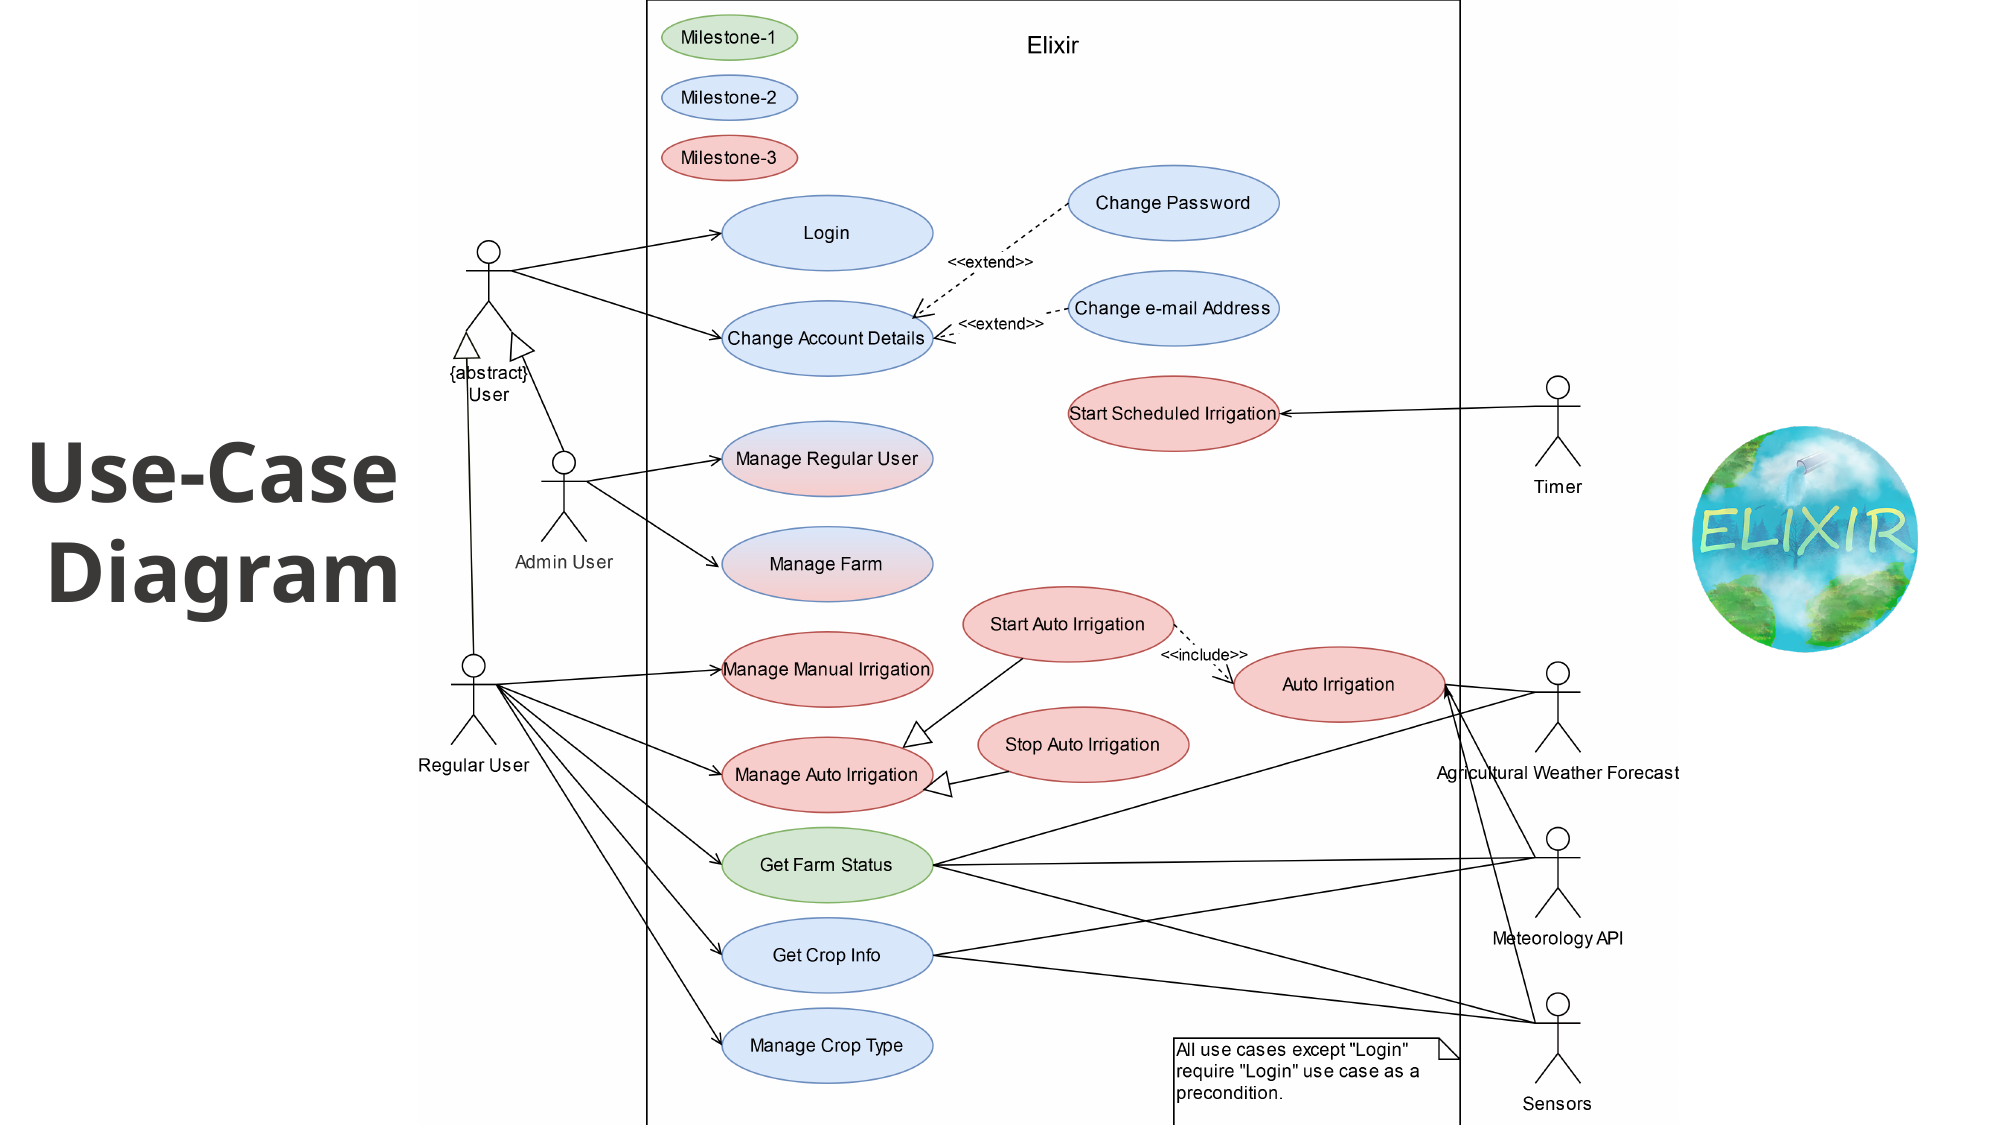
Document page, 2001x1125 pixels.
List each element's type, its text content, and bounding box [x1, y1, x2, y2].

text_box Use-Case Diagram [10, 411, 417, 627]
picture [417, 0, 1934, 1125]
